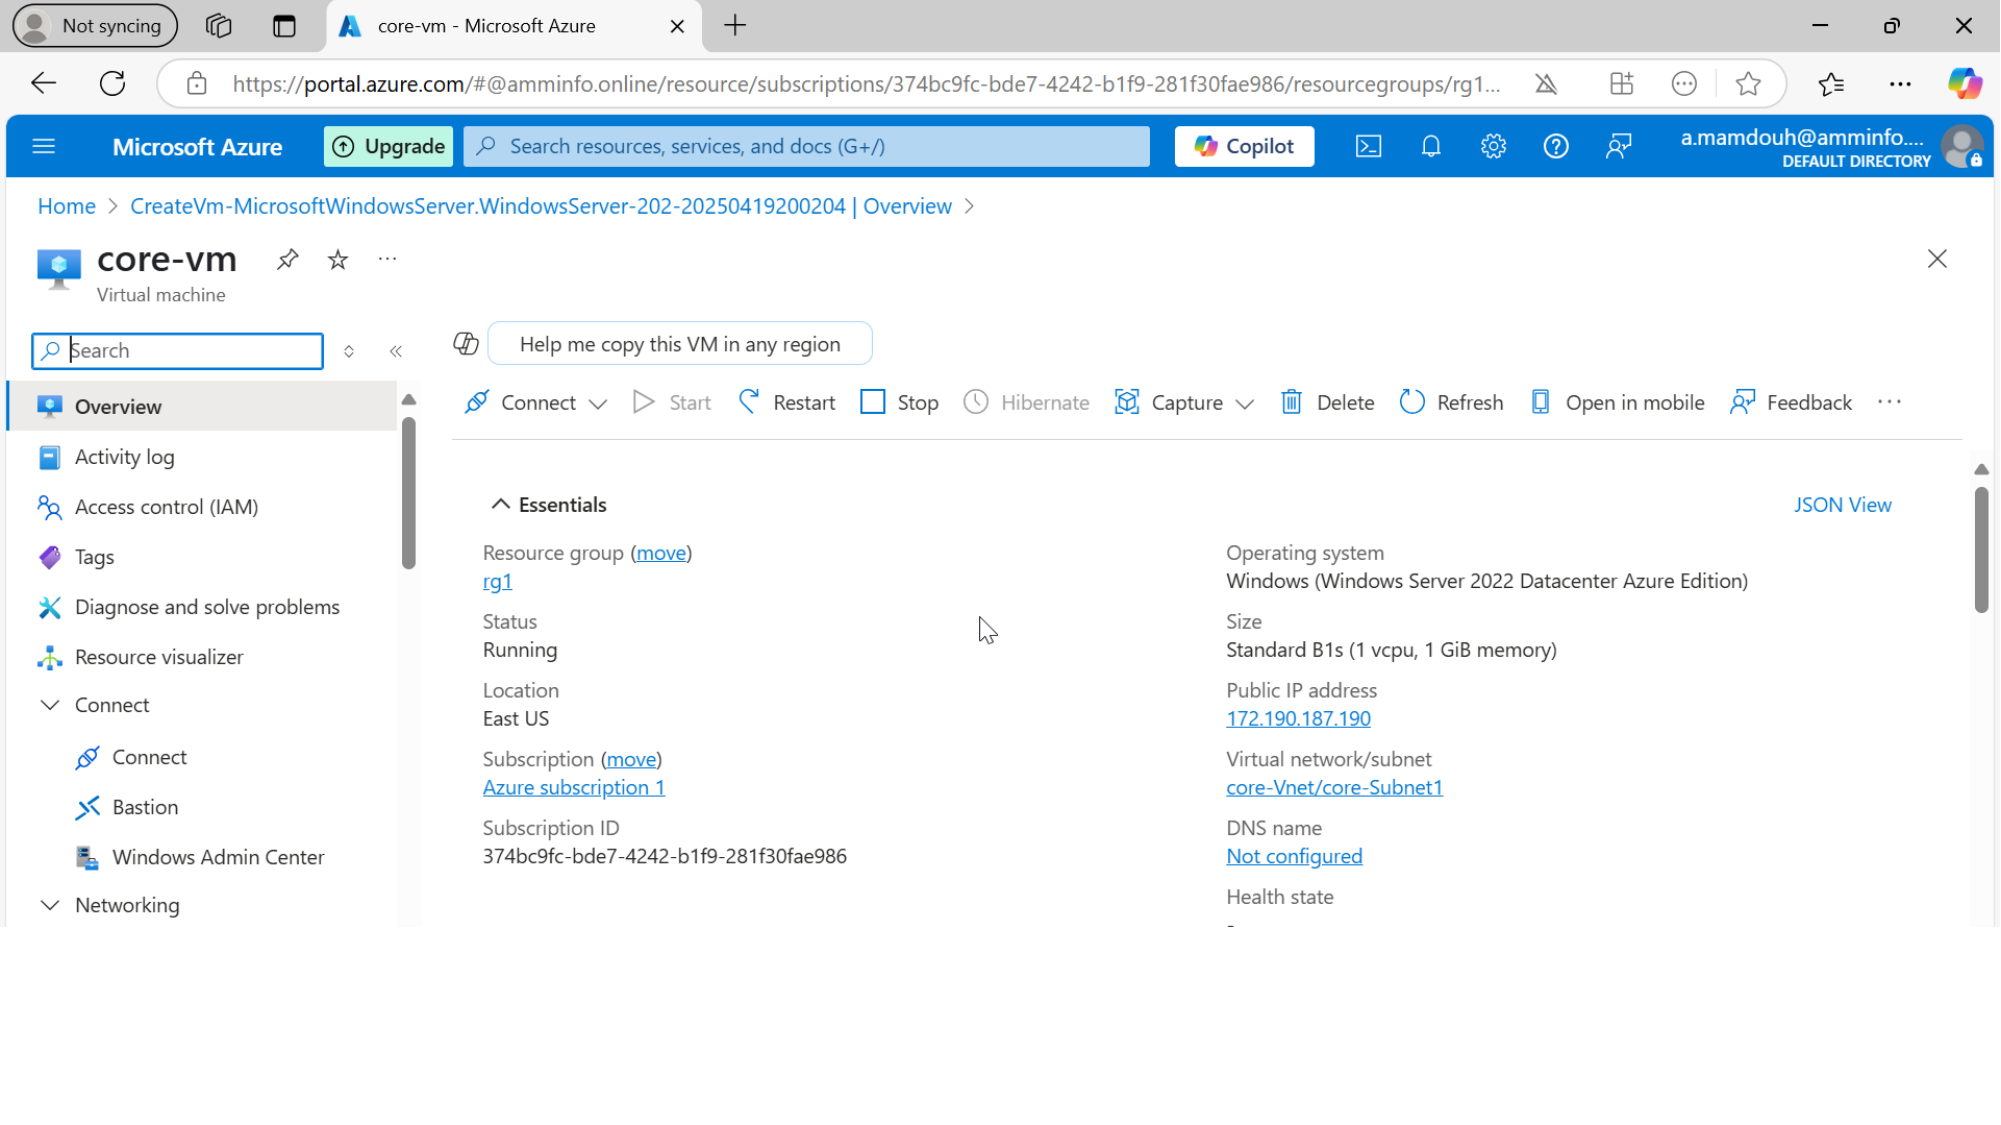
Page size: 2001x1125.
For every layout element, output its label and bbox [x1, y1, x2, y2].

picture [0, 0, 2000, 928]
